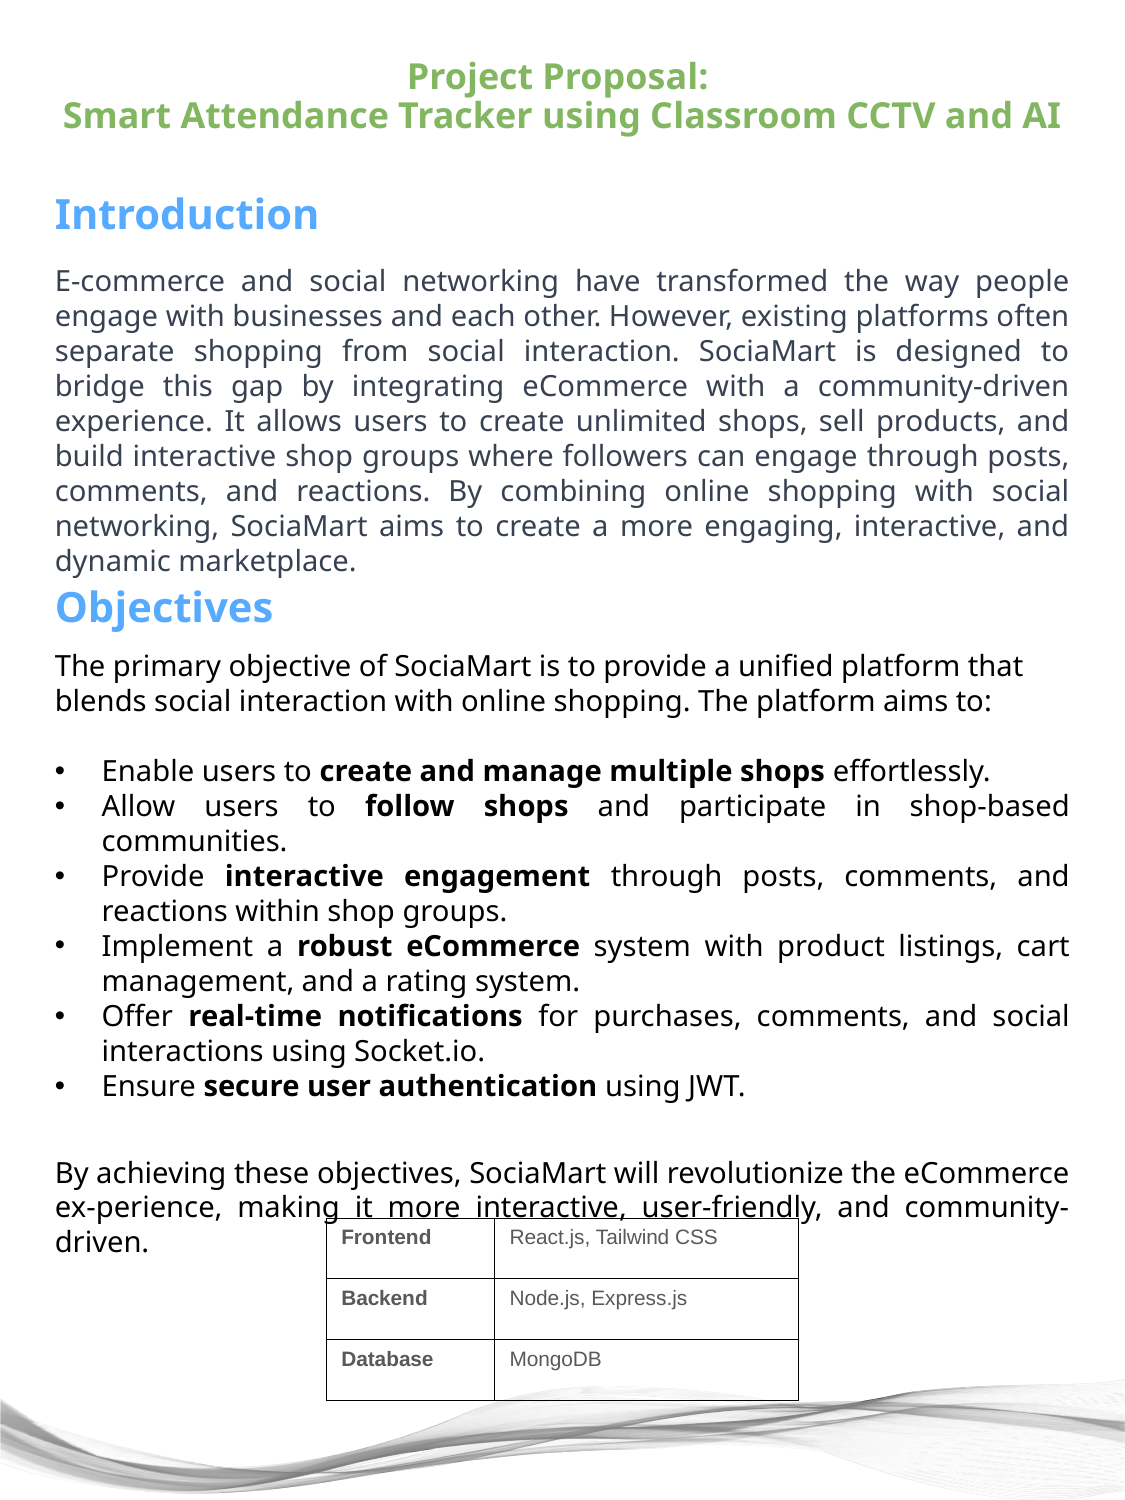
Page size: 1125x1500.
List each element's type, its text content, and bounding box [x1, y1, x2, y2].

text_box Objectives The primary objective of SociaMart is to provide a unified platform that blends social interaction with online shopping. The platform aims to: Enable users to create and manage multiple shops effortlessly. Allow users to follow shops and participate in shop-based communities. Provide interactive engagement through posts, comments, and reactions within shop groups. Implement a robust eCommerce system with product listings, cart management, and a rating system. Offer real-time notifications for purchases, comments, and social interactions using Socket.io. Ensure secure user authentication using JWT. By achieving these objectives, SociaMart will revolutionize the eCommerce ex-perience, making it more interactive, user-friendly, and community-driven. [40, 573, 1085, 1267]
title Project Proposal: Smart Attendance Tracker using Classroom CCTV and AI [0, 39, 1125, 156]
table_cell MongoDB [495, 1340, 798, 1379]
table_header Frontend [327, 1219, 494, 1278]
text_box Introduction E-commerce and social networking have transformed the way people engage with businesses and each other. However, existing platforms often separate shopping from social interaction. SociaMart is designed to bridge this gap by integrating eCommerce with a community-driven experience. It allows users to create unlimited shops, sell products, and build interactive shop groups where followers can engage through posts, comments, and reactions. By combining online shopping with social networking, SociaMart aims to create a more engaging, interactive, and dynamic marketplace. [40, 180, 1085, 573]
picture [0, 1379, 1125, 1500]
table_cell Backend [327, 1279, 494, 1339]
table_cell Database [327, 1340, 494, 1379]
table_cell Node.js, Express.js [495, 1279, 798, 1339]
table_header React.js, Tailwind CSS [495, 1219, 798, 1278]
